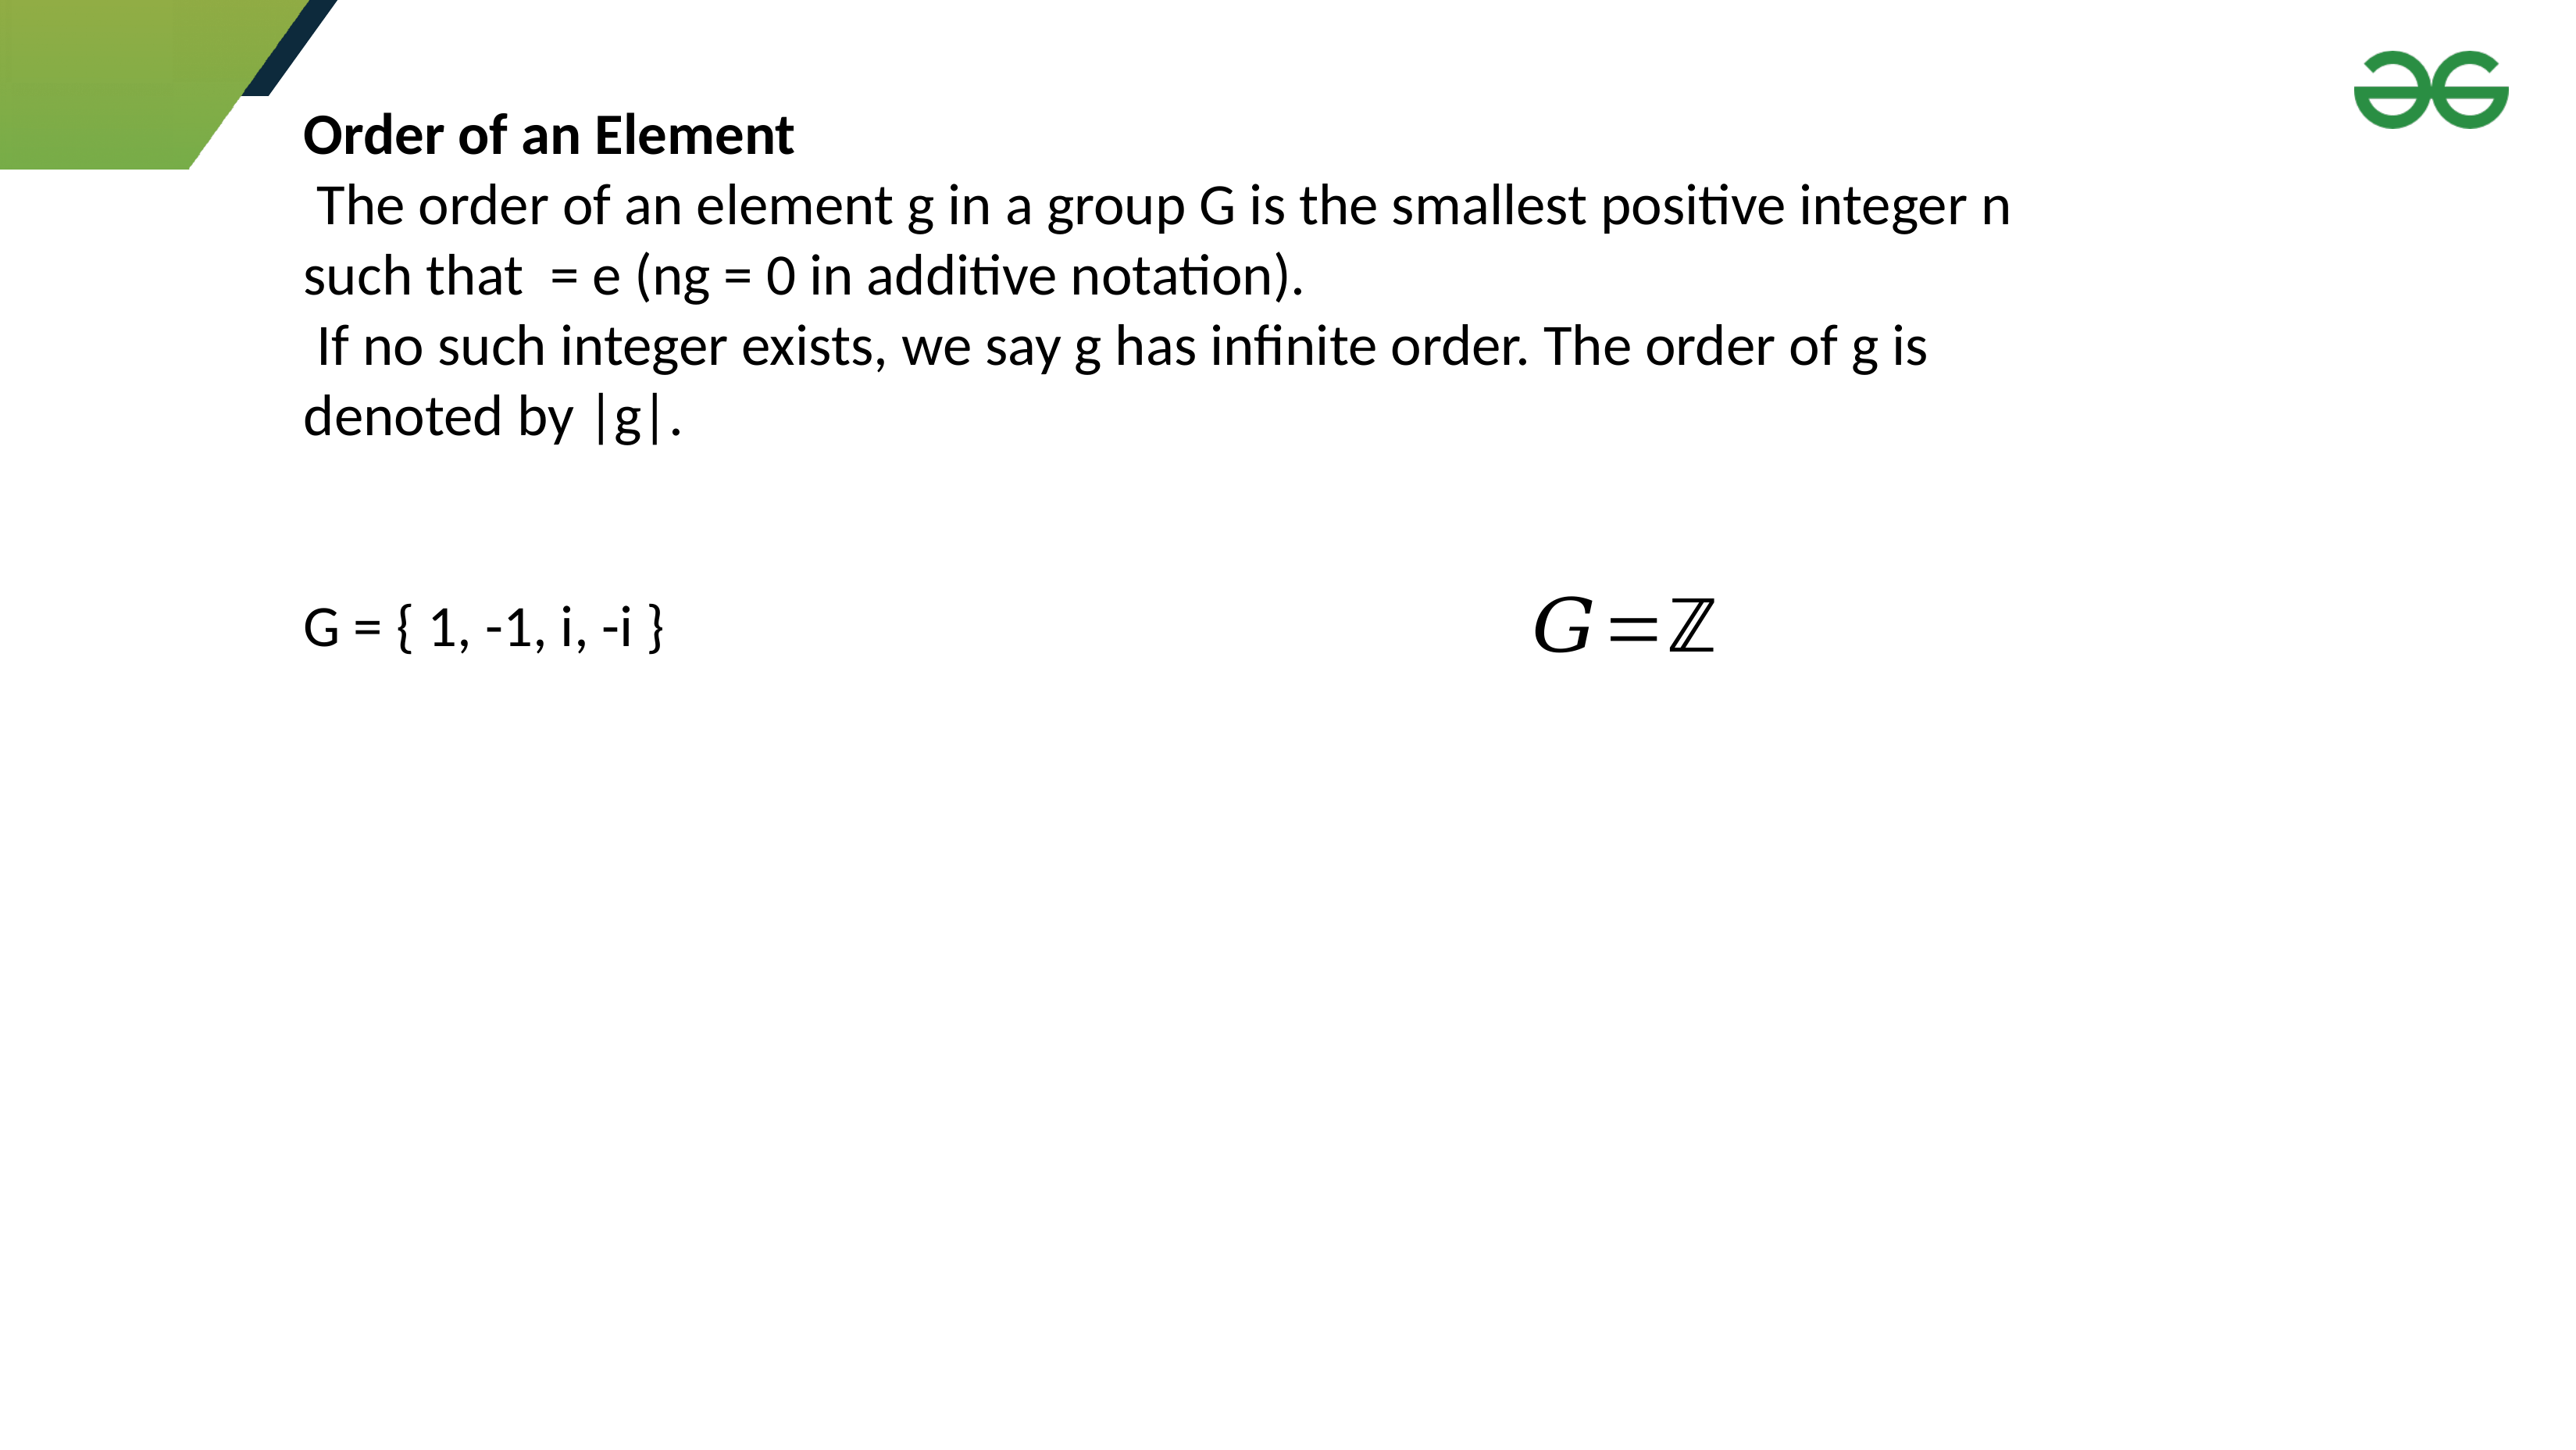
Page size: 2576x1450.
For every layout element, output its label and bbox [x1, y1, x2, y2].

picture [0, 0, 309, 170]
picture [2353, 50, 2509, 130]
